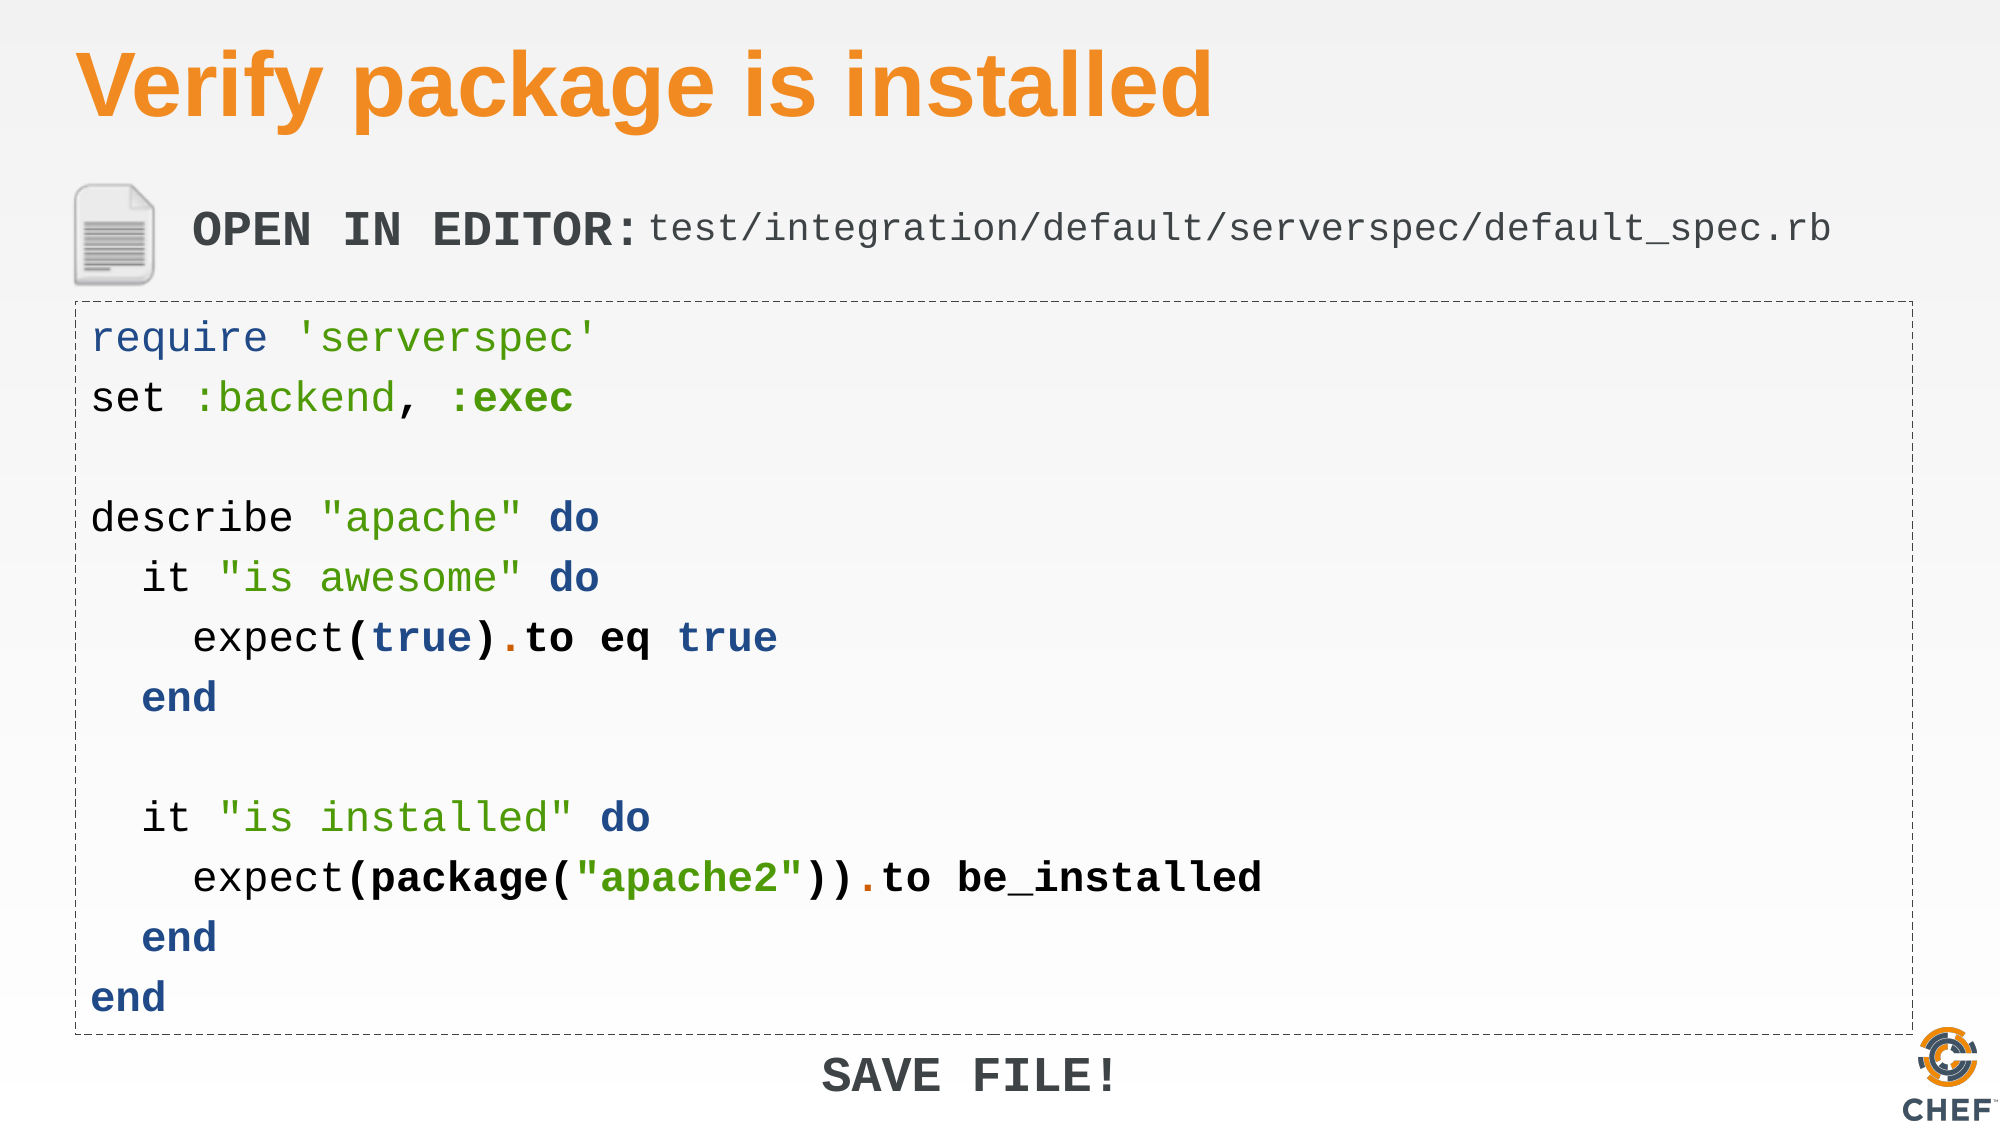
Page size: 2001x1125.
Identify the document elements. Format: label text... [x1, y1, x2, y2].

list test/integration/default/serverspec/default_spec.rb [647, 187, 1914, 263]
picture [1903, 1027, 1998, 1121]
title Verify package is installed [75, 37, 1913, 140]
list require 'serverspec' set :backend, :exec describe "apache" do it "is awesome" do expect(true).to eq true end it "is installed" do expect(package("apache2")).to be_installed end end [75, 301, 1913, 1035]
